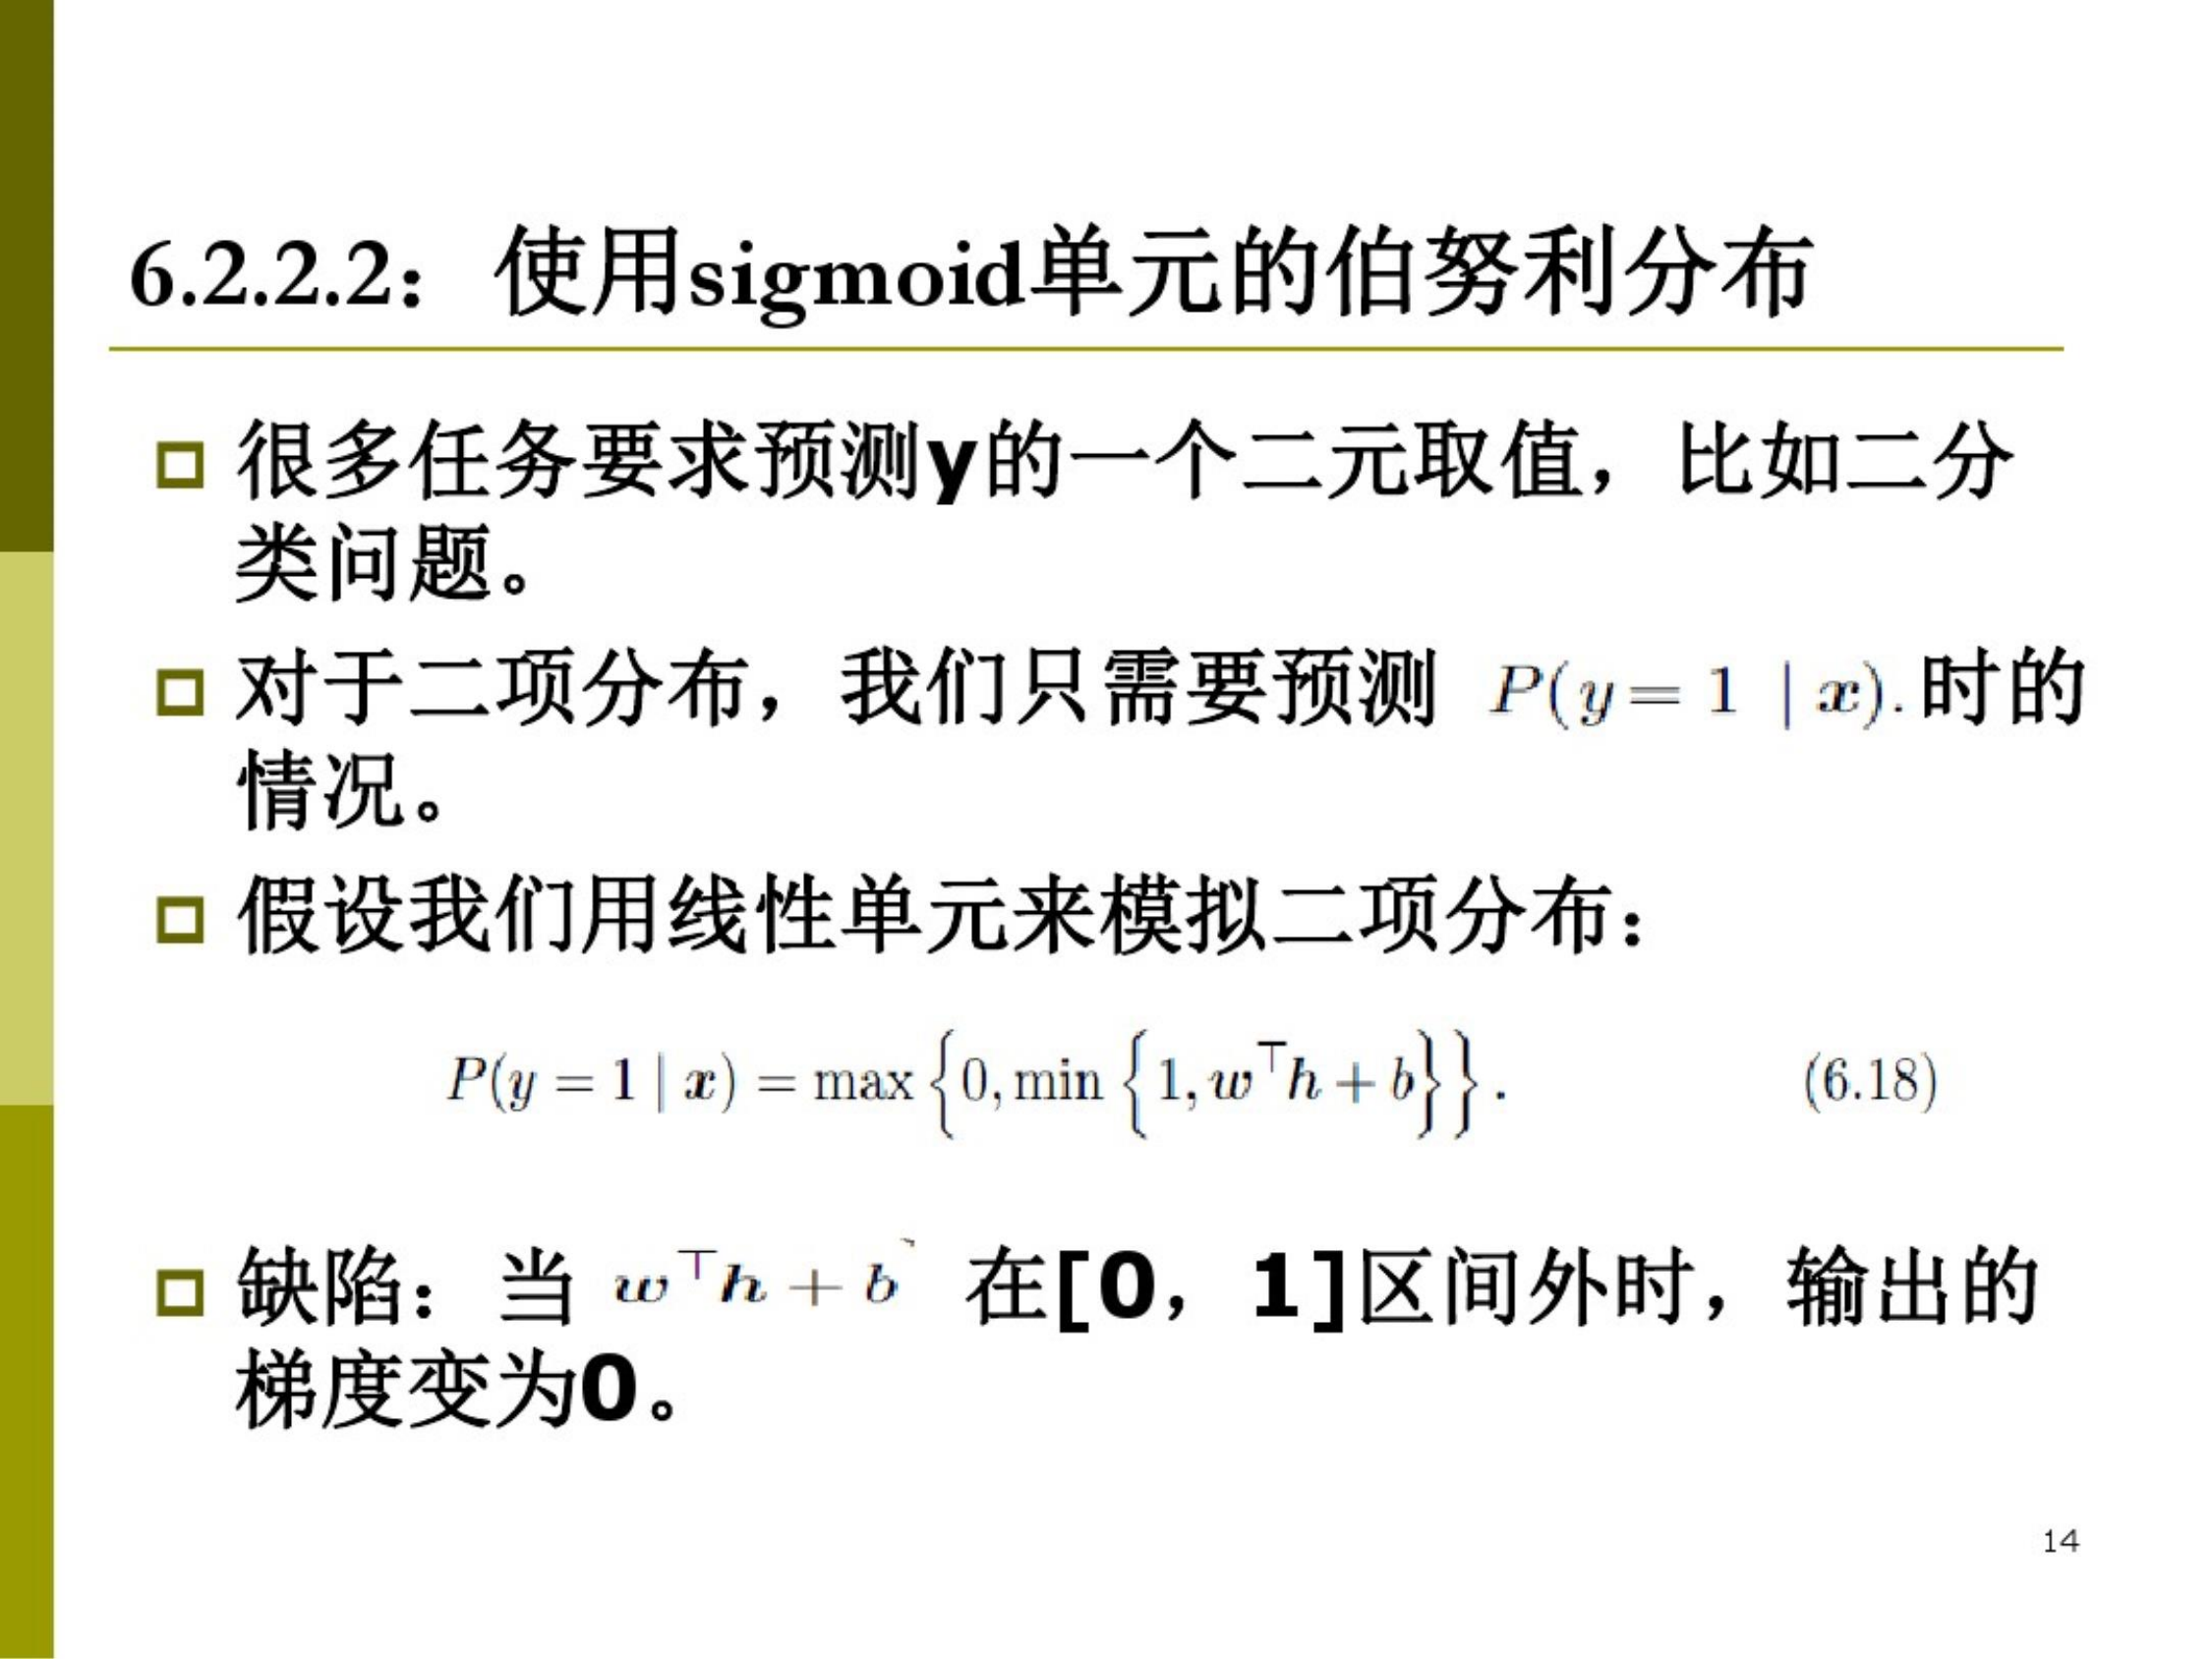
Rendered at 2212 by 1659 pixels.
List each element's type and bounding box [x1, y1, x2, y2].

text_box [0, 0, 2212, 1659]
